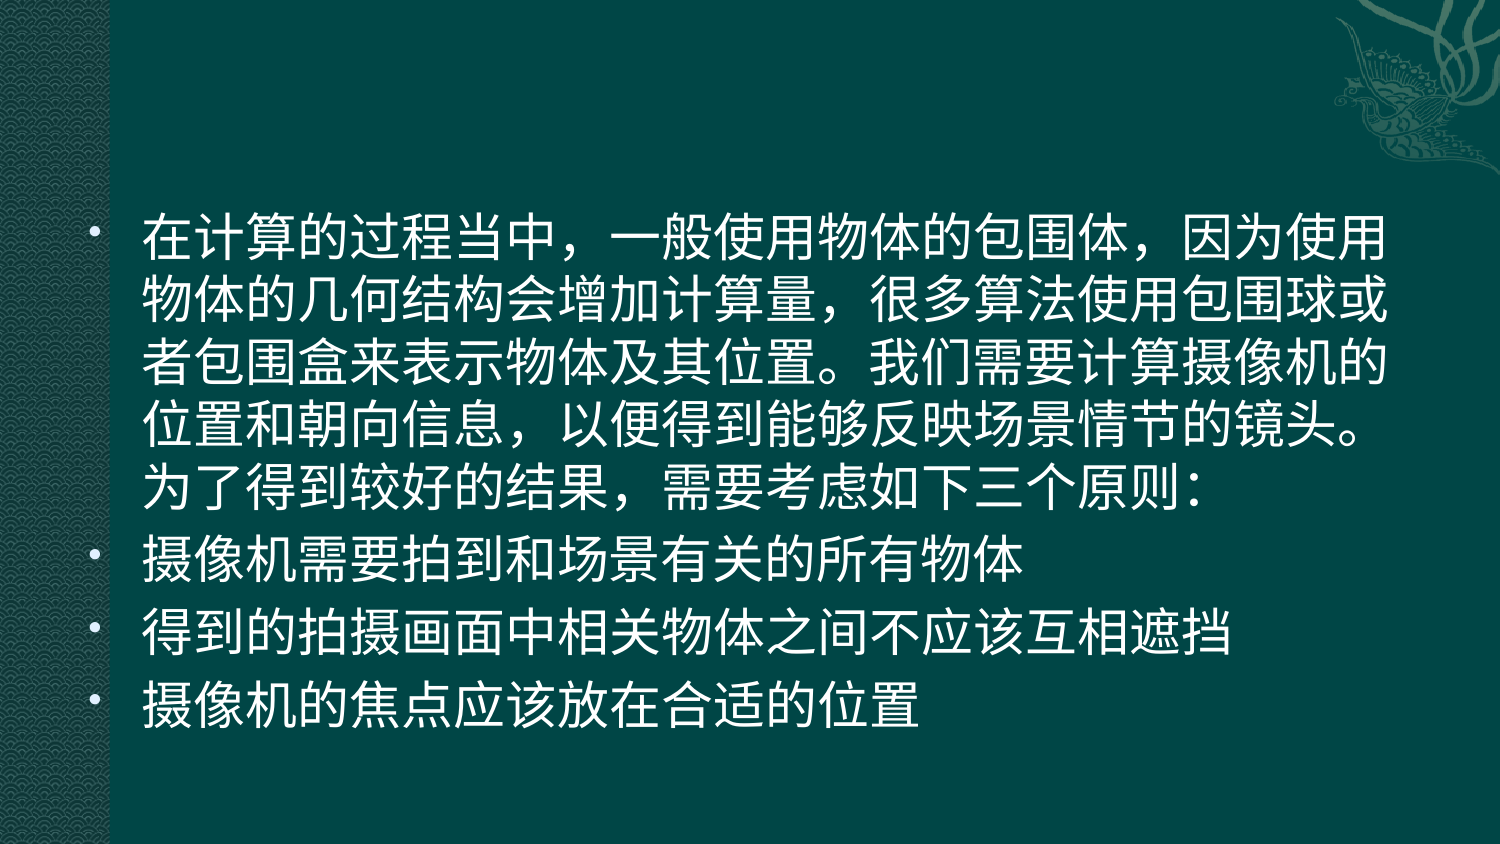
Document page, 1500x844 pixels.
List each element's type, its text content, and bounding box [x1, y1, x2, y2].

picture [0, 0, 110, 844]
list 在计算的过程当中，一般使用物体的包围体，因为使用物体的几何结构会增加计算量，很多算法使用包围球或者包围盒来表示物体及其位置。我们需要计算摄像机的位置和朝向信息，以便得到能够反映场景情节的镜头。为了得到较好的结果，需要考虑如下三个原则： 摄像机需要拍到和场景有关的所有物体 得到的拍摄画面中相关物体之间不应该互相遮挡 摄像机的焦点应该放在合适的位置 [75, 196, 1425, 754]
